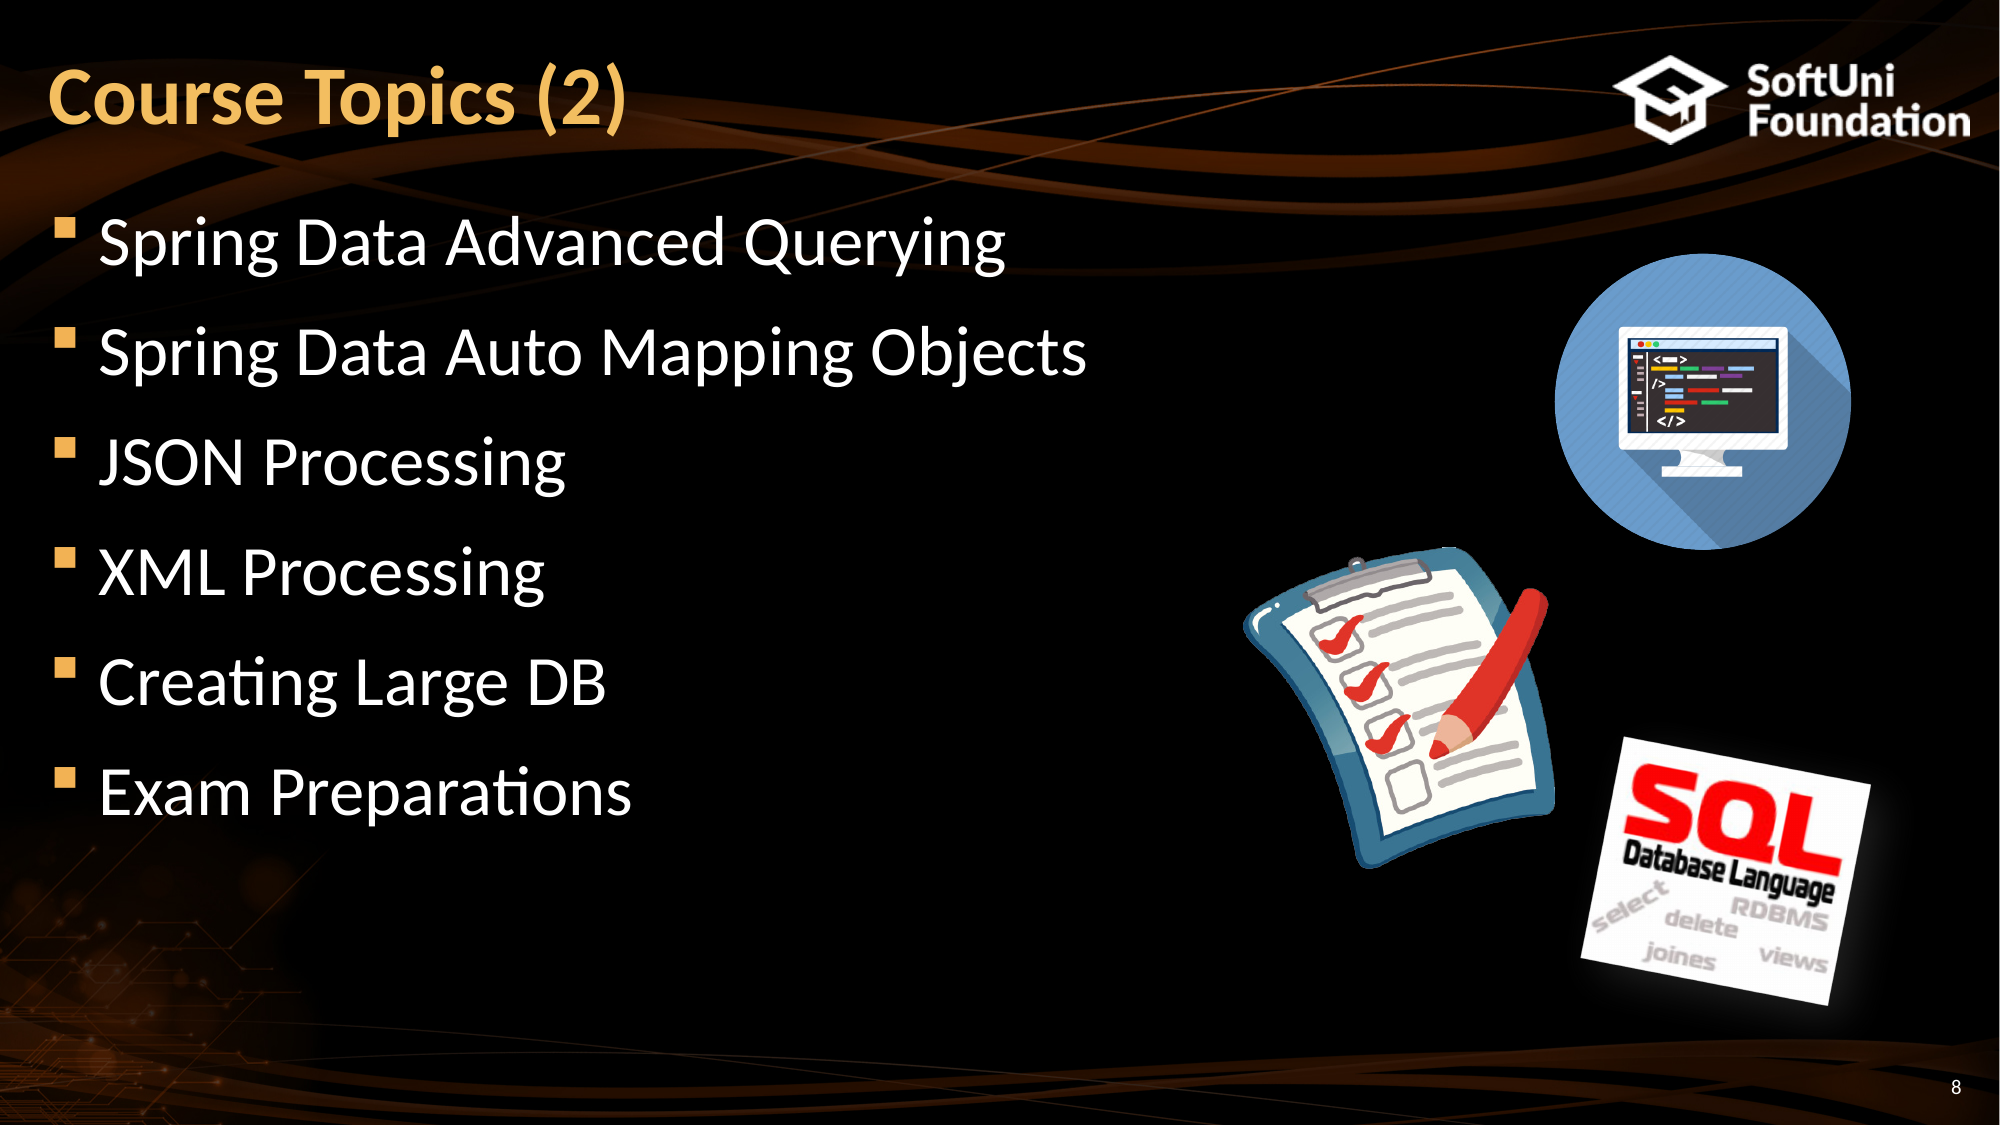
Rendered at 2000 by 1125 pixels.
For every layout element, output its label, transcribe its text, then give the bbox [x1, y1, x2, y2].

picture [0, 0, 2000, 1125]
list Spring Data Advanced Querying Spring Data Auto Mapping Objects JSON Processing XML Processing Creating Large DB Exam Preparations [31, 188, 1968, 1103]
title Course Topics (2) [30, 6, 1602, 189]
